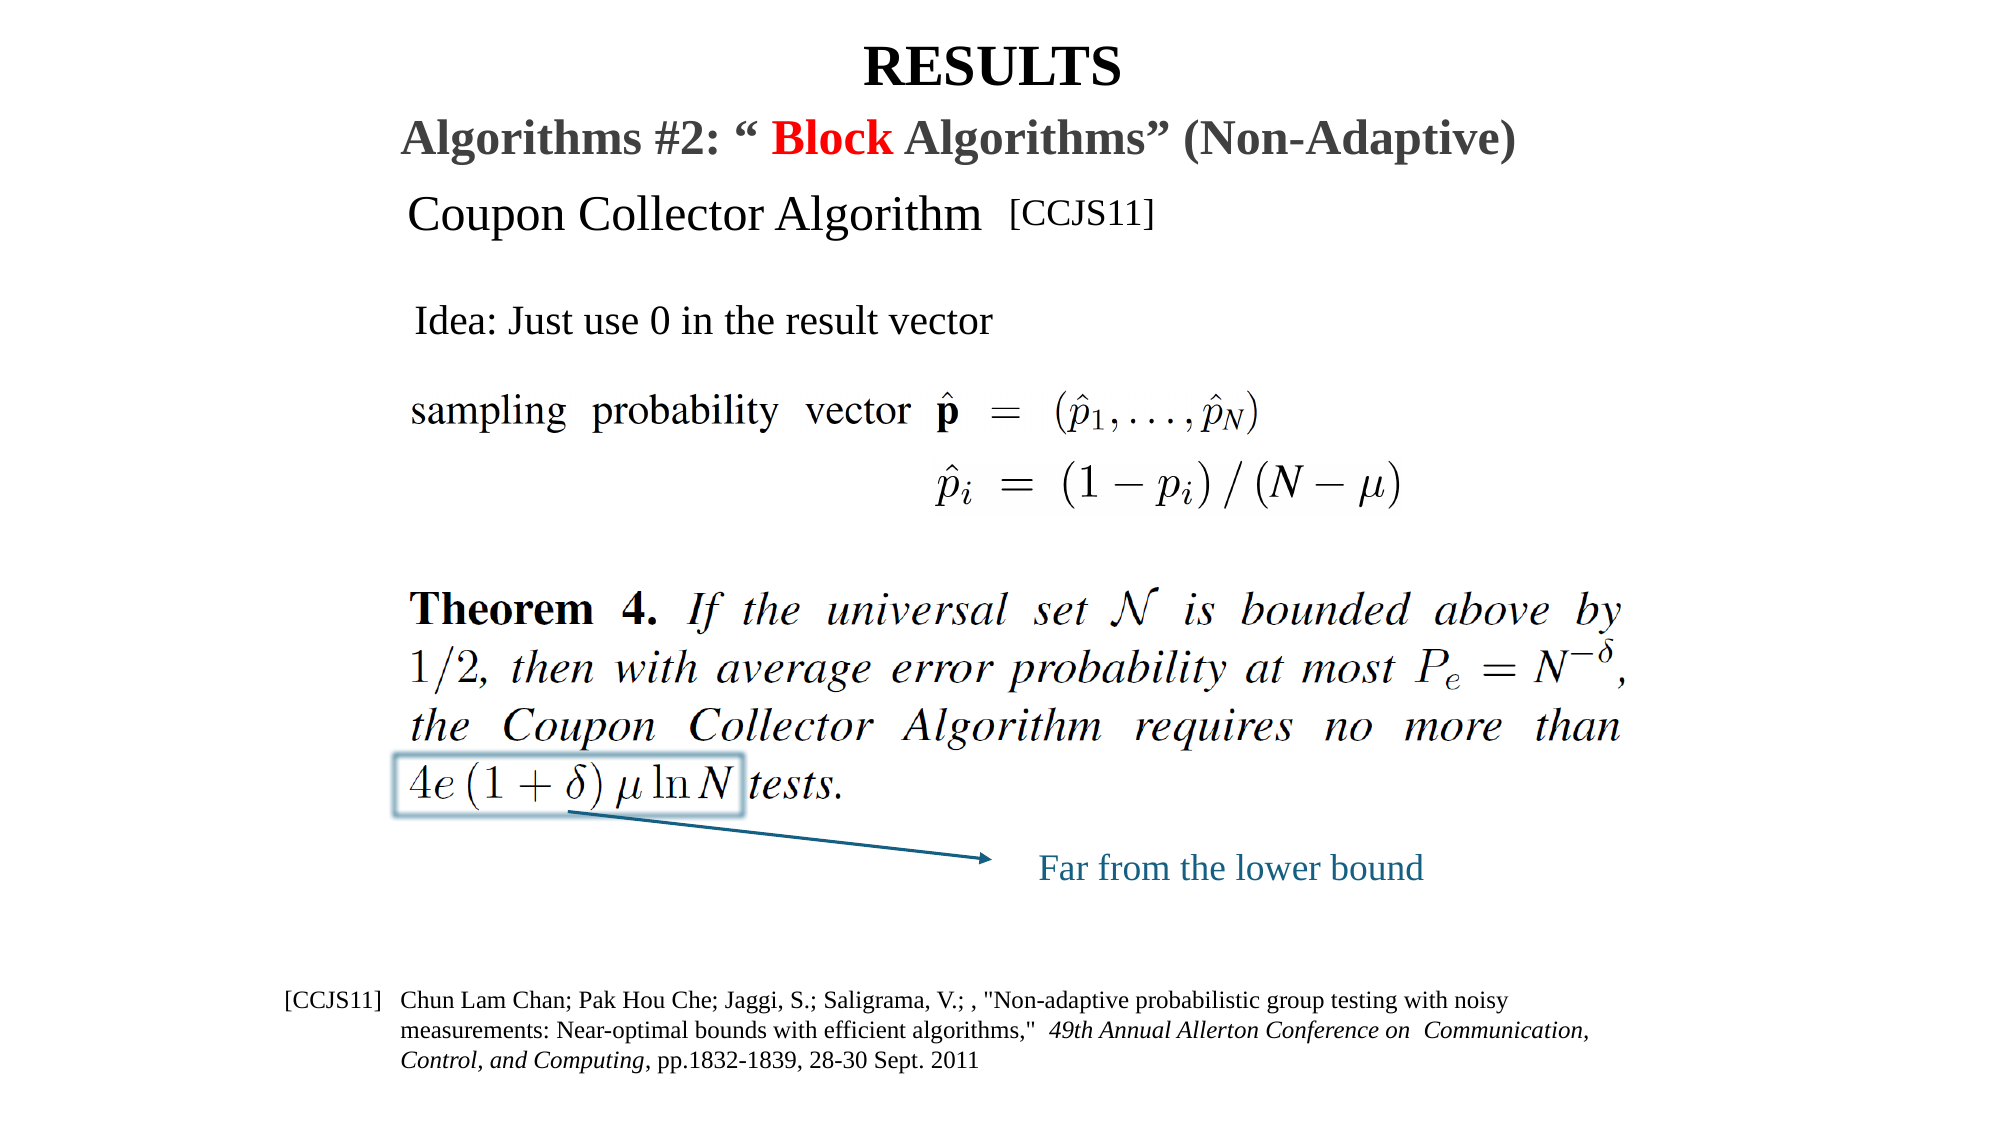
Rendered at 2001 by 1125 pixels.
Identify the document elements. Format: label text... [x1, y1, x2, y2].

text_box Far from the lower bound [1023, 835, 1492, 896]
picture [397, 570, 1640, 816]
text_box [CCJS11] [994, 180, 1171, 240]
picture [408, 389, 1261, 438]
text_box Chun Lam Chan; Pak Hou Che; Jaggi, S.; Saligrama, V.; , "Non-adaptive probabilistic group testing with noisy measurements: Near-optimal bounds with efficient algorithms," 49th Annual Allerton Conference on Communication, Control, and Computing, pp.1832-1839, 28-30 Sept. 2011 [385, 975, 1662, 1081]
text_box RESULTS [848, 20, 1138, 87]
text_box [CCJS11] [269, 975, 397, 1021]
picture [931, 457, 1402, 515]
text_box Algorithms #2: “ Block Algorithms” (Non-Adaptive) [385, 87, 2000, 172]
text_box Coupon Collector Algorithm [392, 172, 1473, 248]
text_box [567, 811, 993, 861]
